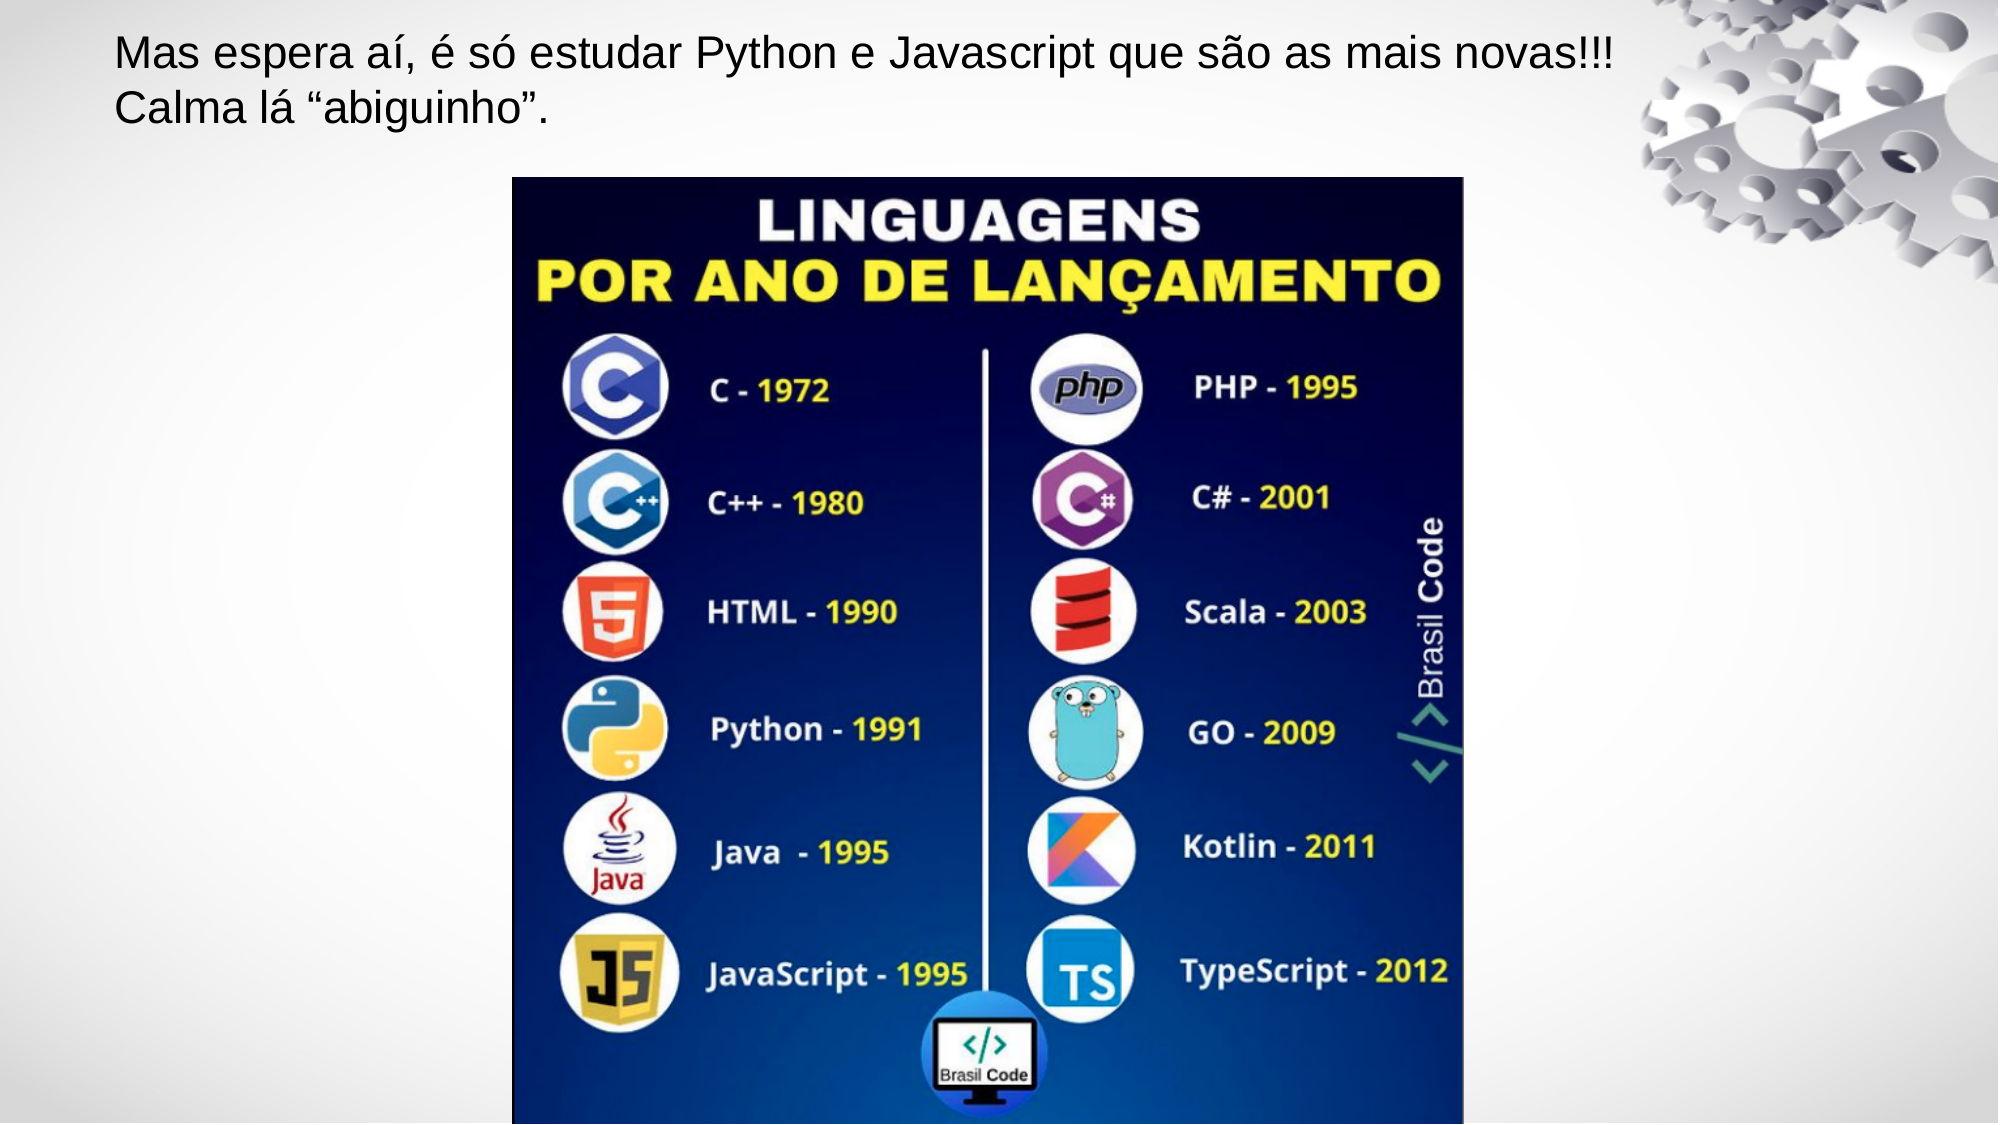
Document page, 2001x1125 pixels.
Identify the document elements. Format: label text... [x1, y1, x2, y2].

text_box Mas espera aí, é só estudar Python e Javascript que são as mais novas!!! Calma lá “abiguinho”. [99, 31, 1898, 125]
picture [0, 0, 1998, 1125]
